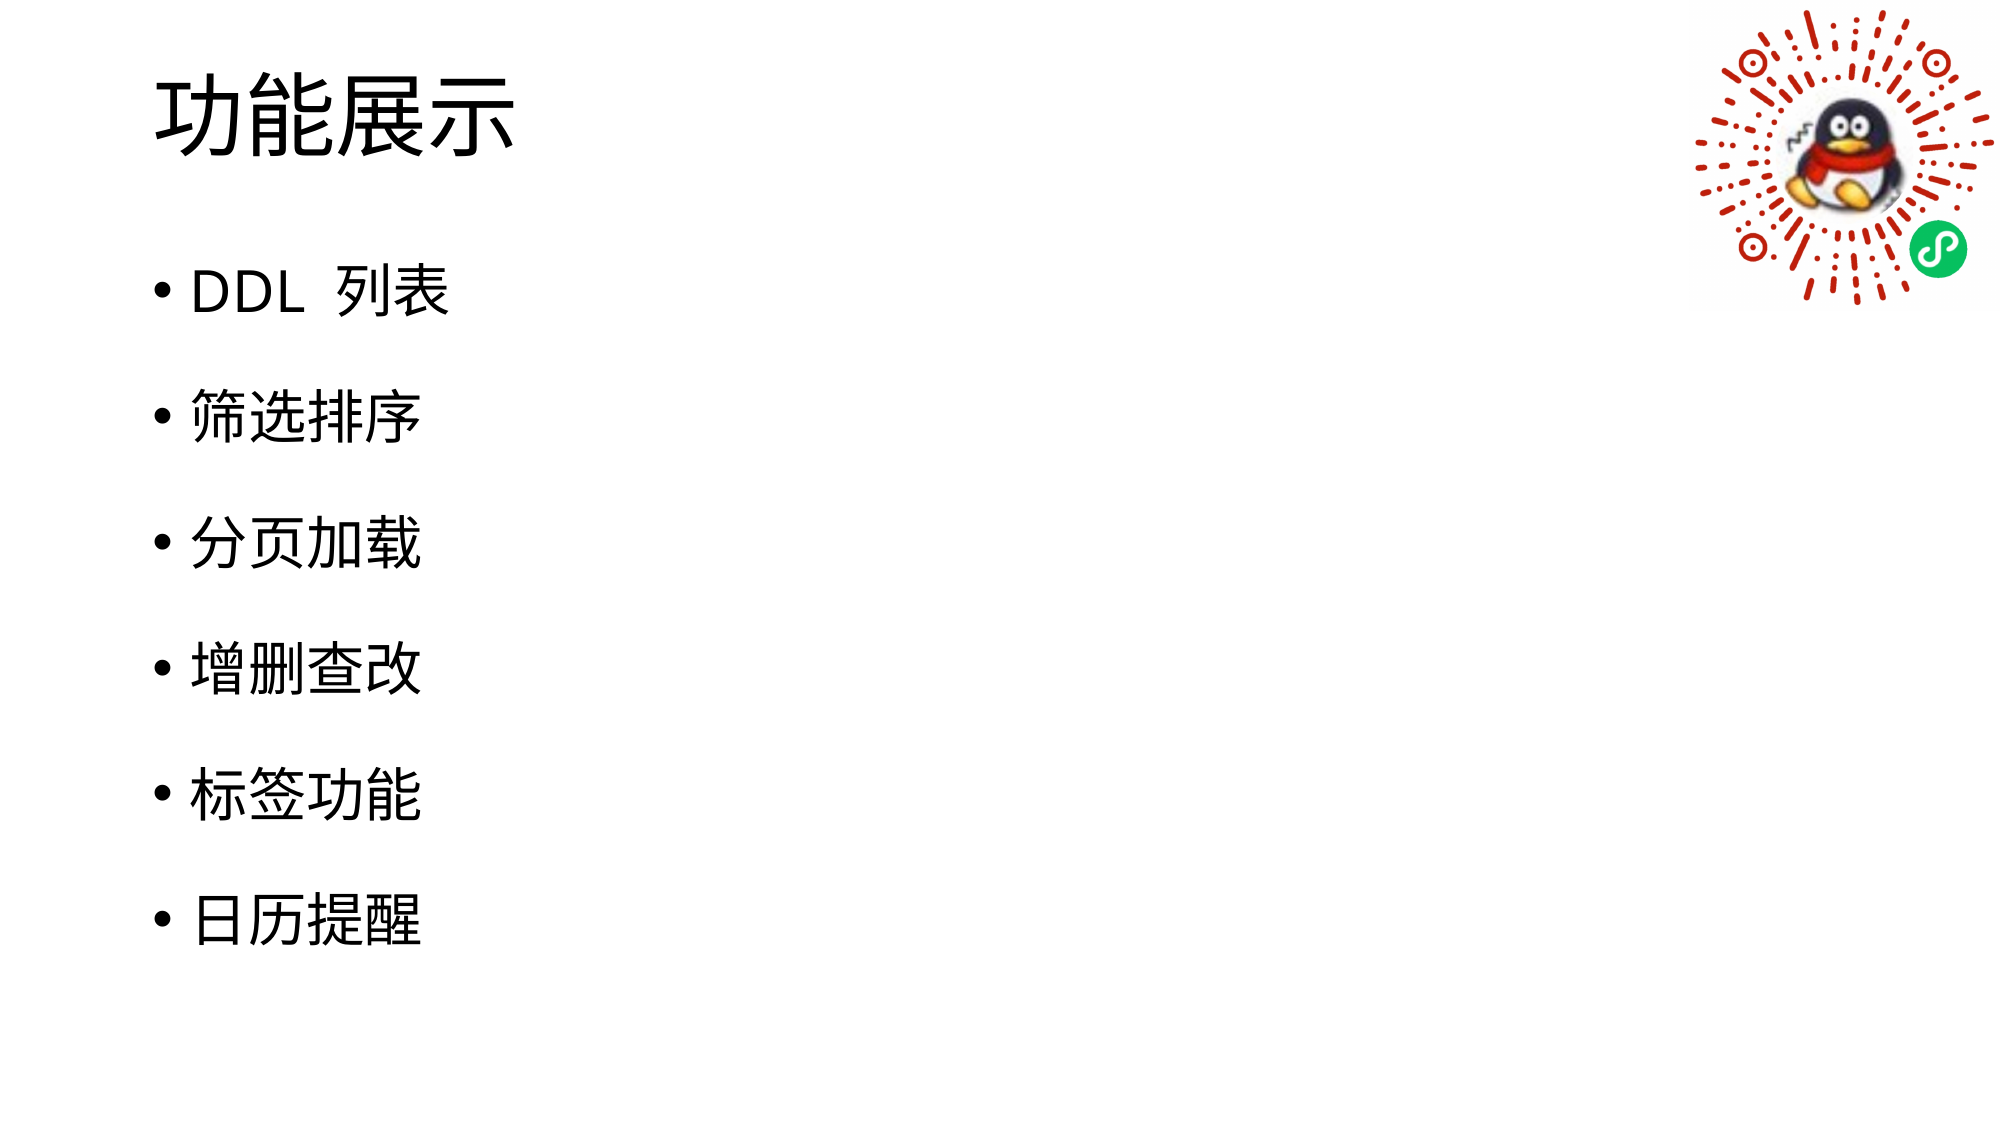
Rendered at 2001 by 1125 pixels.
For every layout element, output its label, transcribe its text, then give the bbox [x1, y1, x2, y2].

list DDL 列表 筛选排序 分页加载 增删查改 标签功能 日历提醒 [137, 212, 1863, 1014]
picture [1689, 0, 2000, 311]
title 功能展示 [137, 59, 1863, 180]
